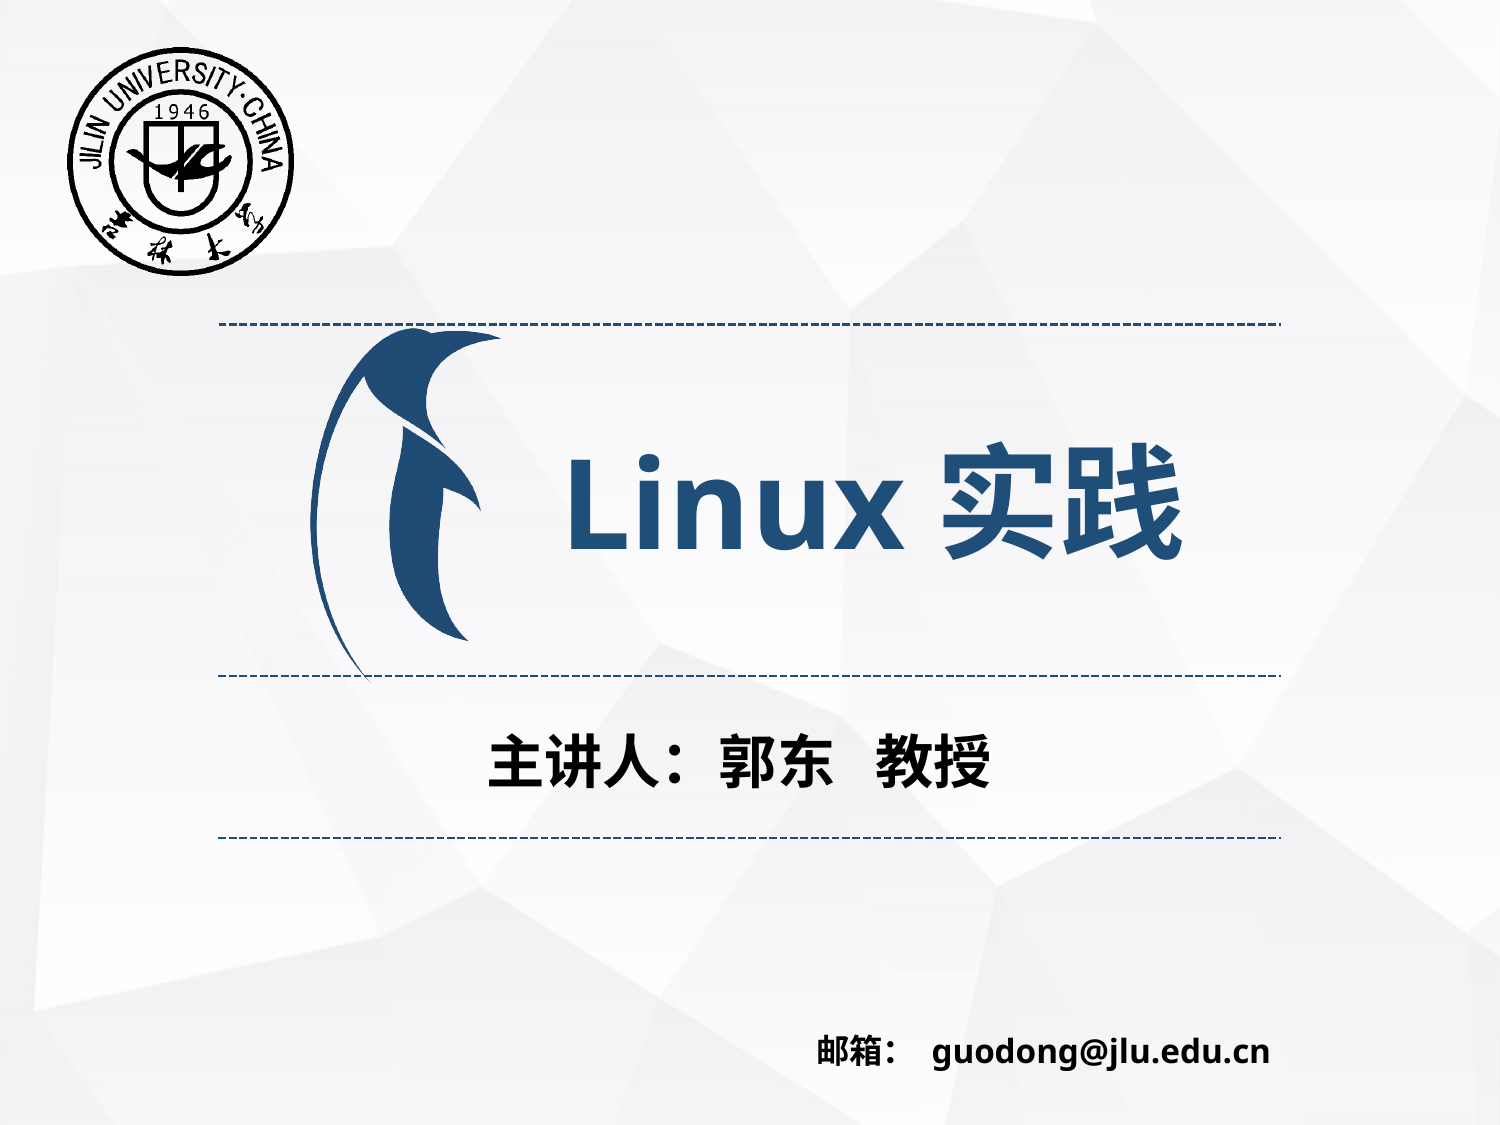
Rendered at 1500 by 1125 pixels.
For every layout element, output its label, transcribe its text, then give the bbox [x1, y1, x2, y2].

text_box 邮箱： guodong@jlu.edu.cn [801, 1022, 1296, 1078]
text_box Linux实践 [501, 417, 1248, 582]
text_box 主讲人：郭东 教授 [471, 717, 1261, 803]
picture [0, 0, 1500, 1125]
